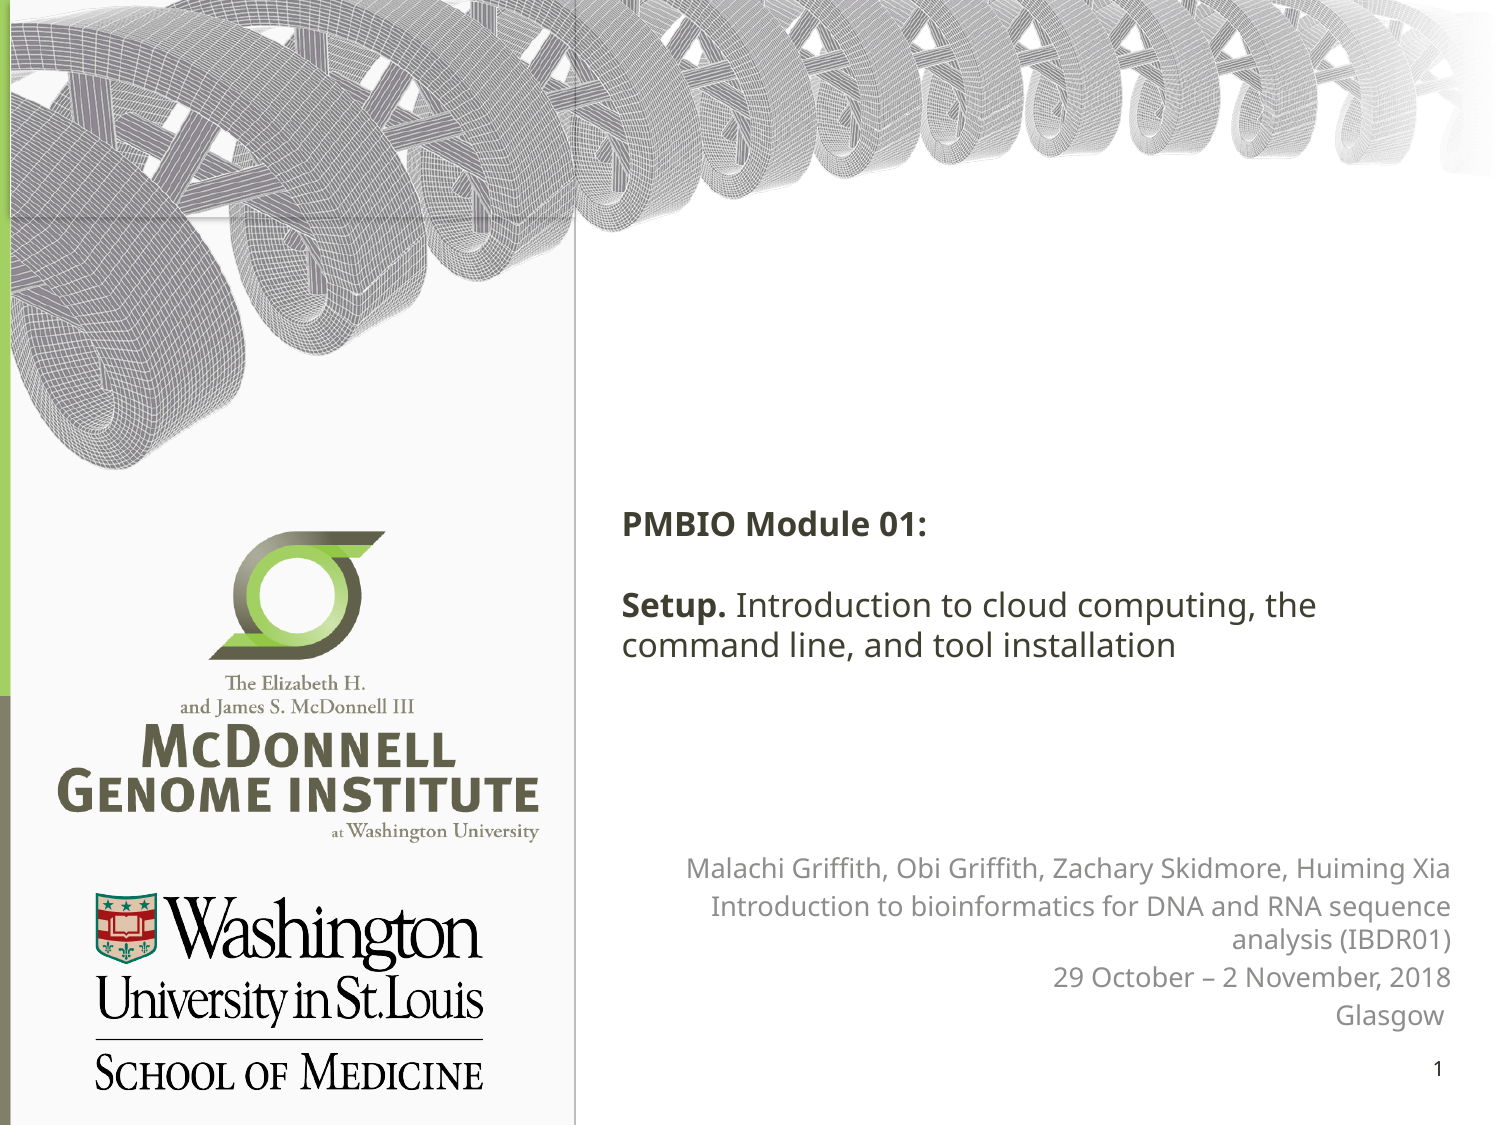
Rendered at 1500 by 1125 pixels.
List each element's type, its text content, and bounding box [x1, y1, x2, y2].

subtitle Malachi Griffith, Obi Griffith, Zachary Skidmore, Huiming Xia Introduction to bioinformatics for DNA and RNA sequence analysis (IBDR01) 29 October – 2 November, 2018 Glasgow [606, 843, 1467, 1044]
title PMBIO Module 01: Setup. Introduction to cloud computing, the command line, and tool installation [606, 494, 1467, 672]
picture [0, 0, 1500, 1125]
